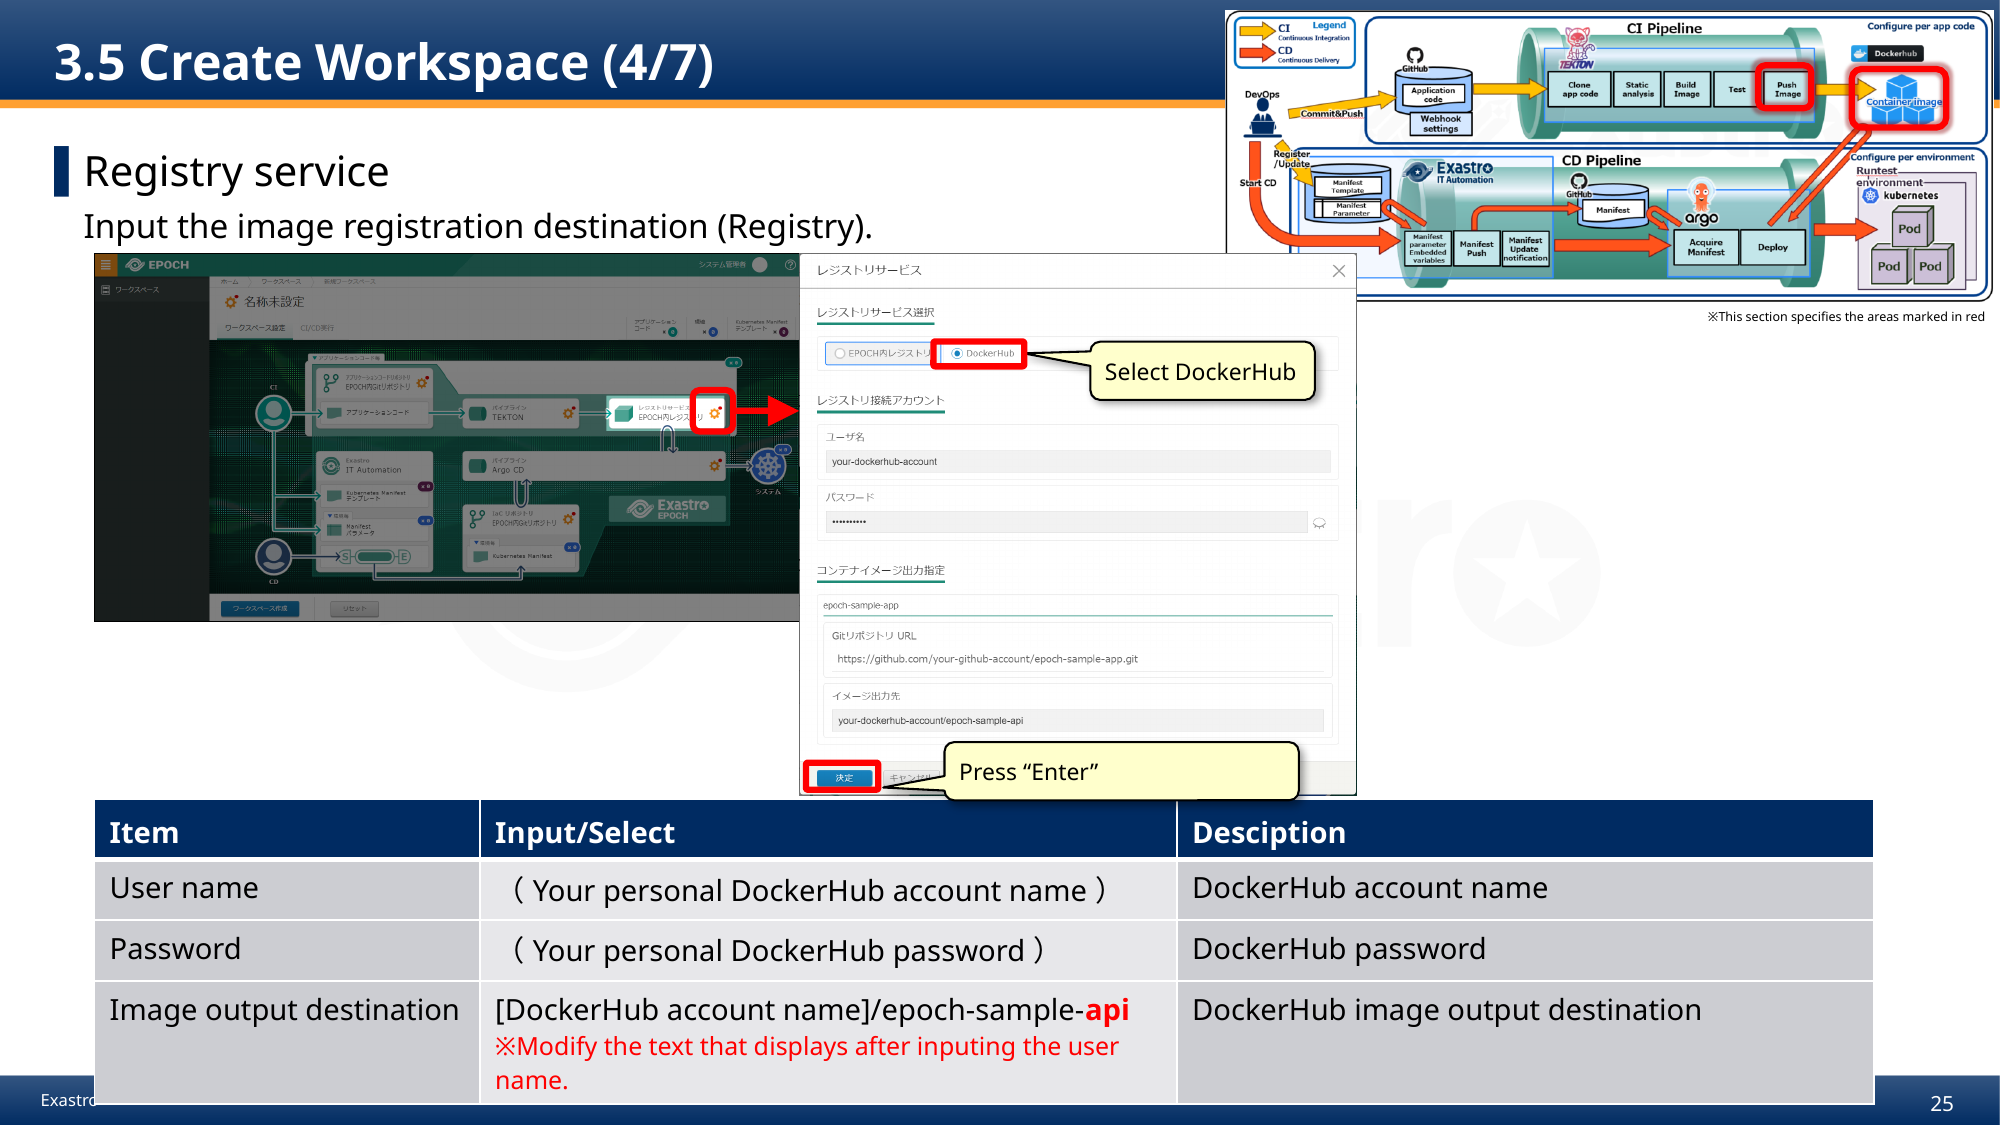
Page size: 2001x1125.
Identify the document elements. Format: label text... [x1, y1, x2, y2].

list Registry service Input the image registration destination (Registry). [39, 137, 1219, 338]
table_header cd “[clone destination folder]" cd epoch-sample-app git add . git commit -m “addcurrency(EUR)" git push origin main [738, 412, 796, 622]
table_cell （Your personal DockerHub account name） [481, 862, 1176, 919]
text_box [94, 253, 797, 622]
list Registry service Input the image registration destination (Registry). [1361, 313, 1961, 338]
table_header Item [95, 800, 479, 857]
table_cell [DockerHub account name]/epoch-sample-api ※Modify the text that displays after inputing the user name. [481, 982, 1176, 1103]
title 3.5 Create Workspace (4/7) [39, 18, 1219, 96]
table_cell Image output destination [95, 982, 479, 1103]
picture [0, 0, 2000, 1125]
table_cell DockerHub image output destination [1178, 982, 1873, 1103]
table_header Desciption [1178, 800, 1873, 857]
table_cell DockerHub account name [1178, 862, 1873, 919]
table_cell User name [95, 862, 479, 919]
table_cell （Your personal DockerHub password） [481, 921, 1176, 980]
table_cell Password [95, 921, 479, 980]
table_cell DockerHub password [1178, 921, 1873, 980]
text_box ※This section specifies the areas marked in red [1961, 301, 2000, 331]
table_header Input/Select [481, 800, 1176, 857]
